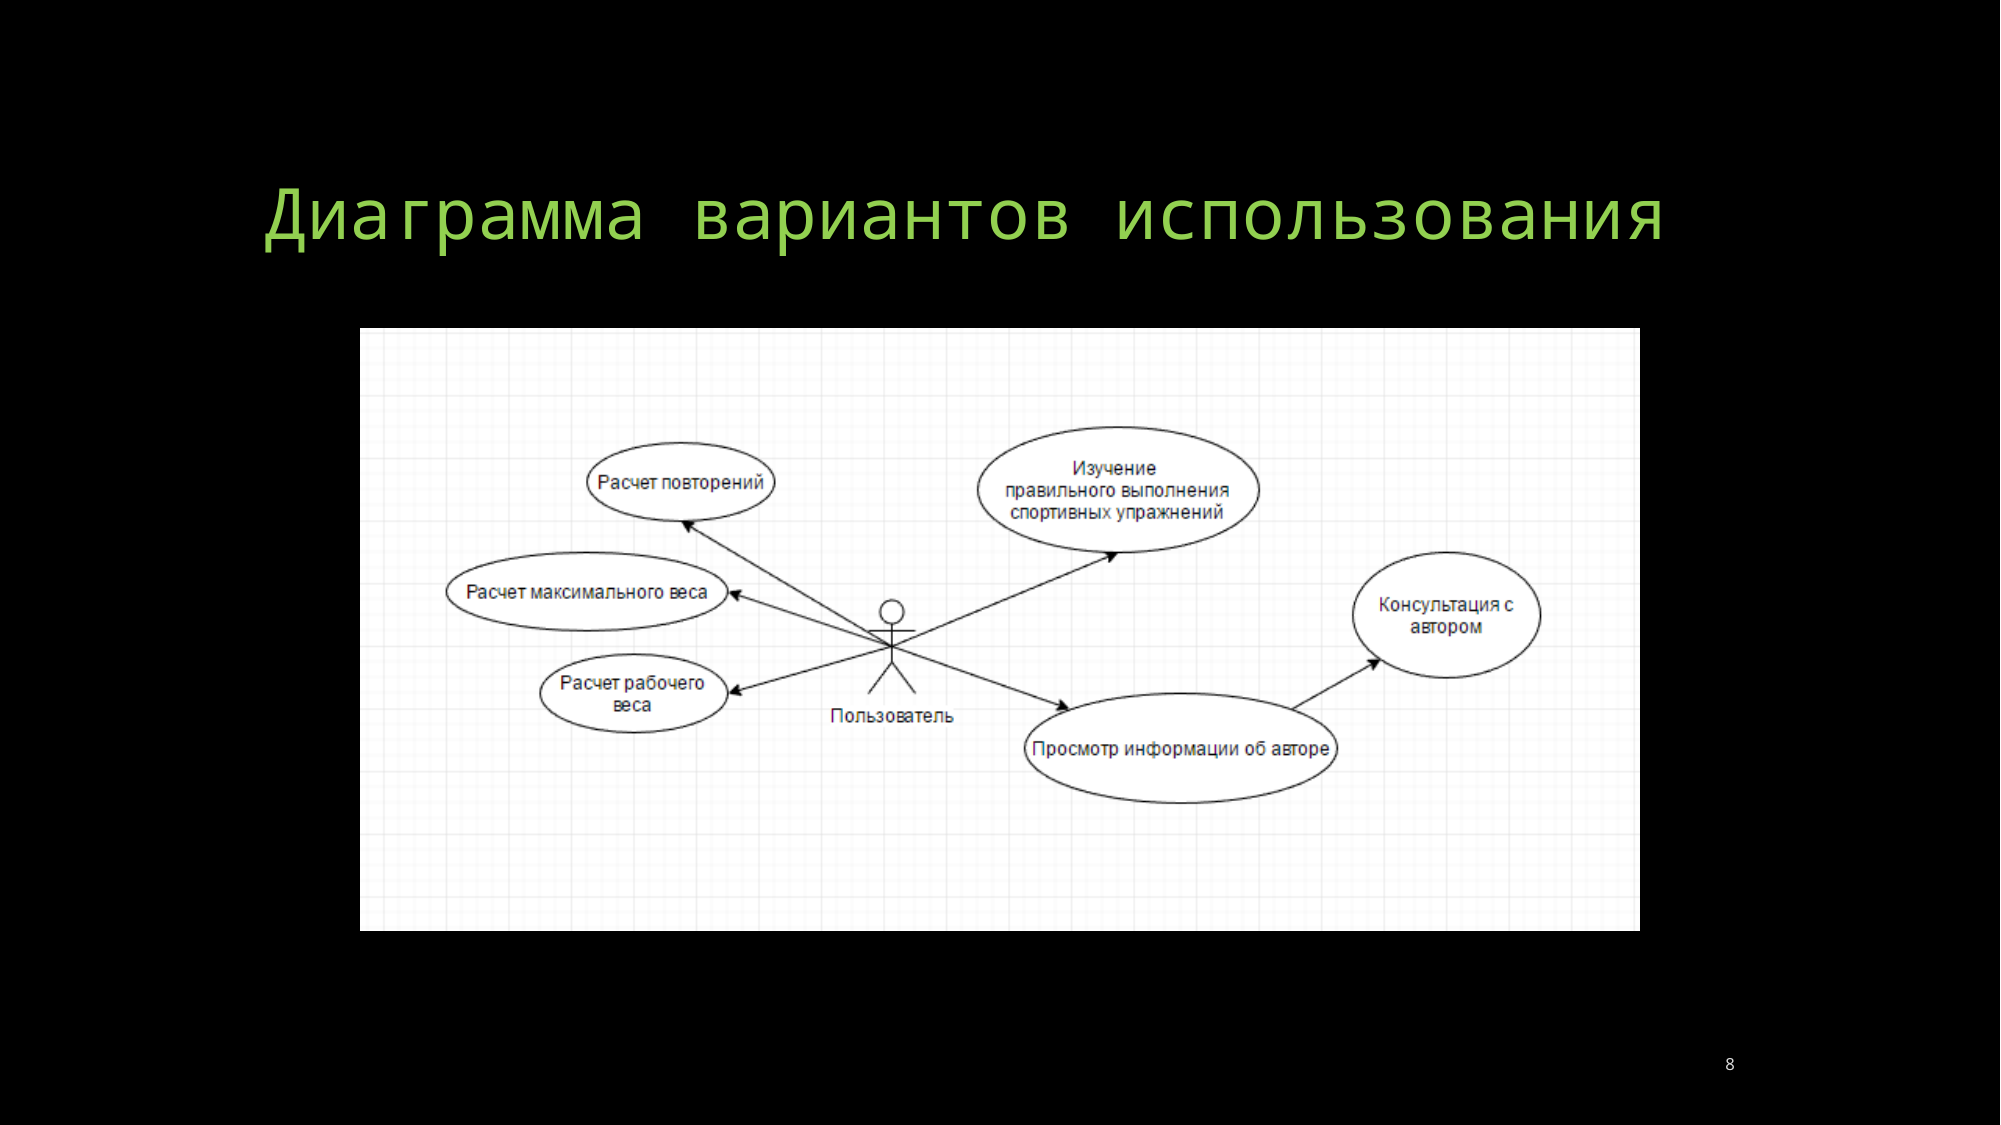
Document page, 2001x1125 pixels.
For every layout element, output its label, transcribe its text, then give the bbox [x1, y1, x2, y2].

title Диаграмма вариантов использования [249, 75, 1750, 263]
slide_number 8 [1612, 1043, 1750, 1086]
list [359, 328, 1640, 931]
